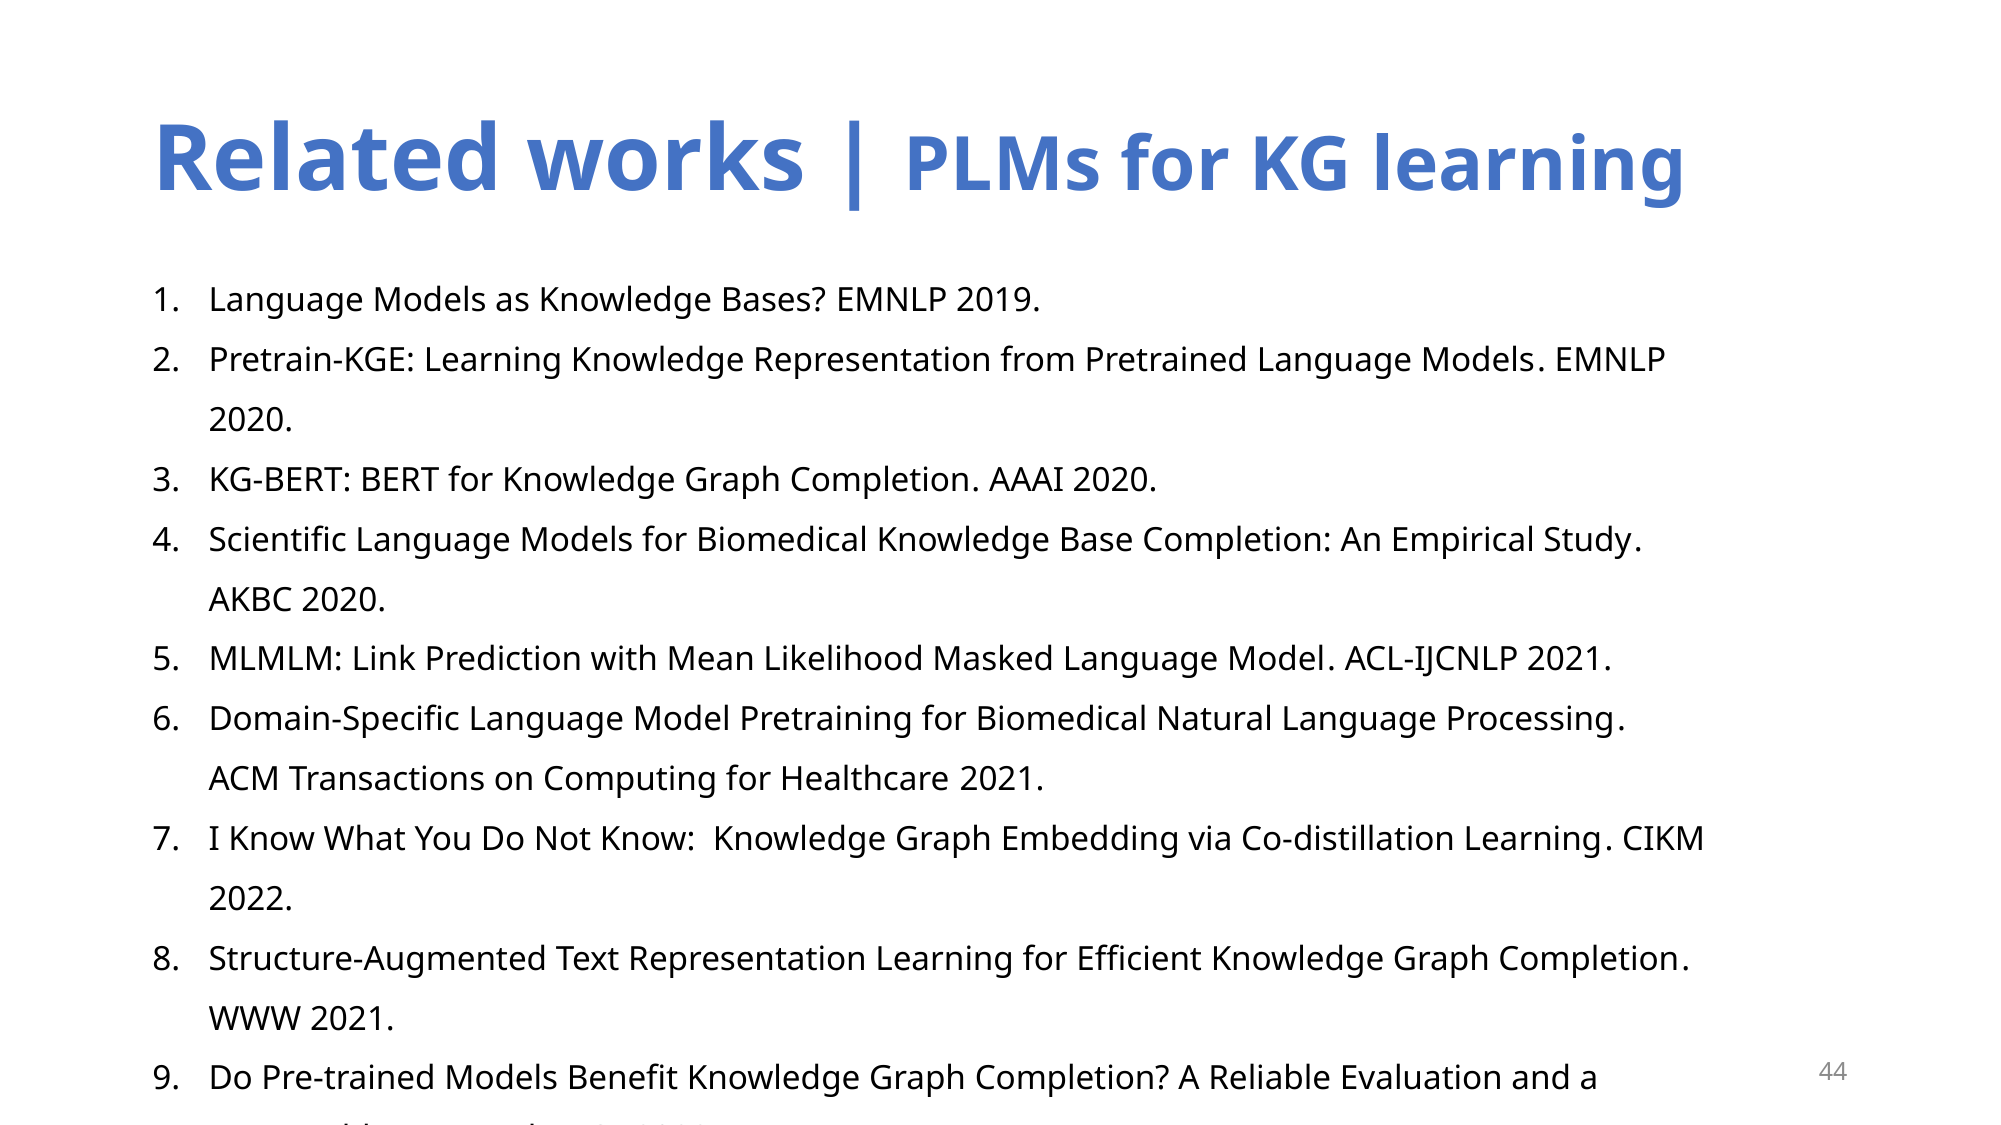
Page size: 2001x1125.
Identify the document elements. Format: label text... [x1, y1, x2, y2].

slide_number 44 [1412, 1042, 1863, 1103]
text_box Language Models as Knowledge Bases? EMNLP 2019. Pretrain-KGE: Learning Knowledge Representation from Pretrained Language Models. EMNLP 2020. KG-BERT: BERT for Knowledge Graph Completion. AAAI 2020. Scientific Language Models for Biomedical Knowledge Base Completion: An Empirical Study. AKBC 2020. MLMLM: Link Prediction with Mean Likelihood Masked Language Model. ACL-IJCNLP 2021. Domain-Specific Language Model Pretraining for Biomedical Natural Language Processing. ACM Transactions on Computing for Healthcare 2021. I Know What You Do Not Know: Knowledge Graph Embedding via Co-distillation Learning. CIKM 2022. Structure-Augmented Text Representation Learning for Efficient Knowledge Graph Completion. WWW 2021. Do Pre-trained Models Benefit Knowledge Graph Completion? A Reliable Evaluation and a Reasonable Approach. ACL 2022. SimKGC: Simple Contrastive Knowledge Graph Completion with Pre-trained Language Models. ACL 2022. Reasoning Through Memorization: Nearest Neighbor Knowledge Graph Embeddings. Arxiv 2022. [137, 250, 1721, 1125]
title Related works | PLMs for KG learning [137, 52, 1863, 270]
